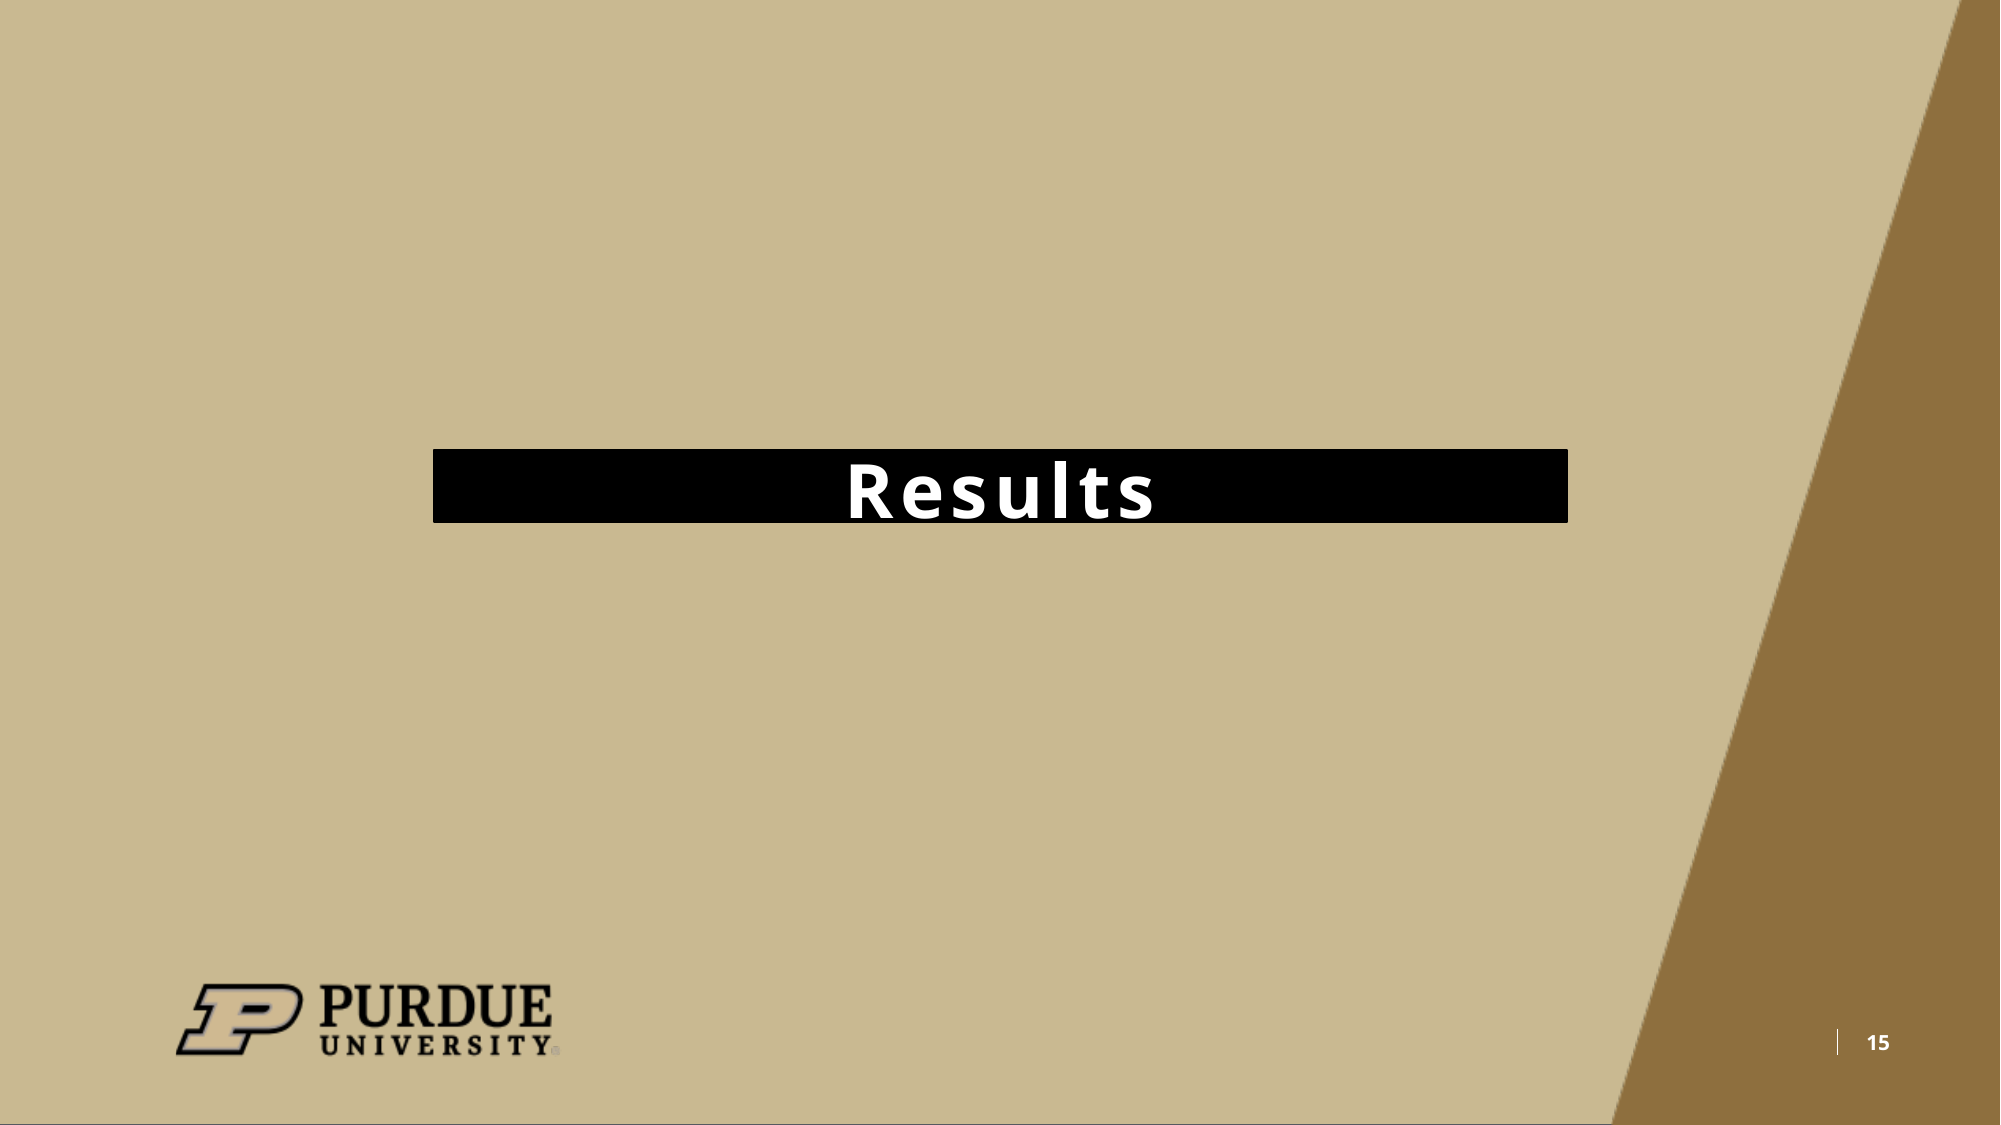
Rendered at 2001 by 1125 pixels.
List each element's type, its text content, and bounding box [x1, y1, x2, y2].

picture [175, 981, 574, 1087]
slide_number 15 [1838, 1013, 1919, 1074]
subtitle Results [434, 443, 1566, 535]
